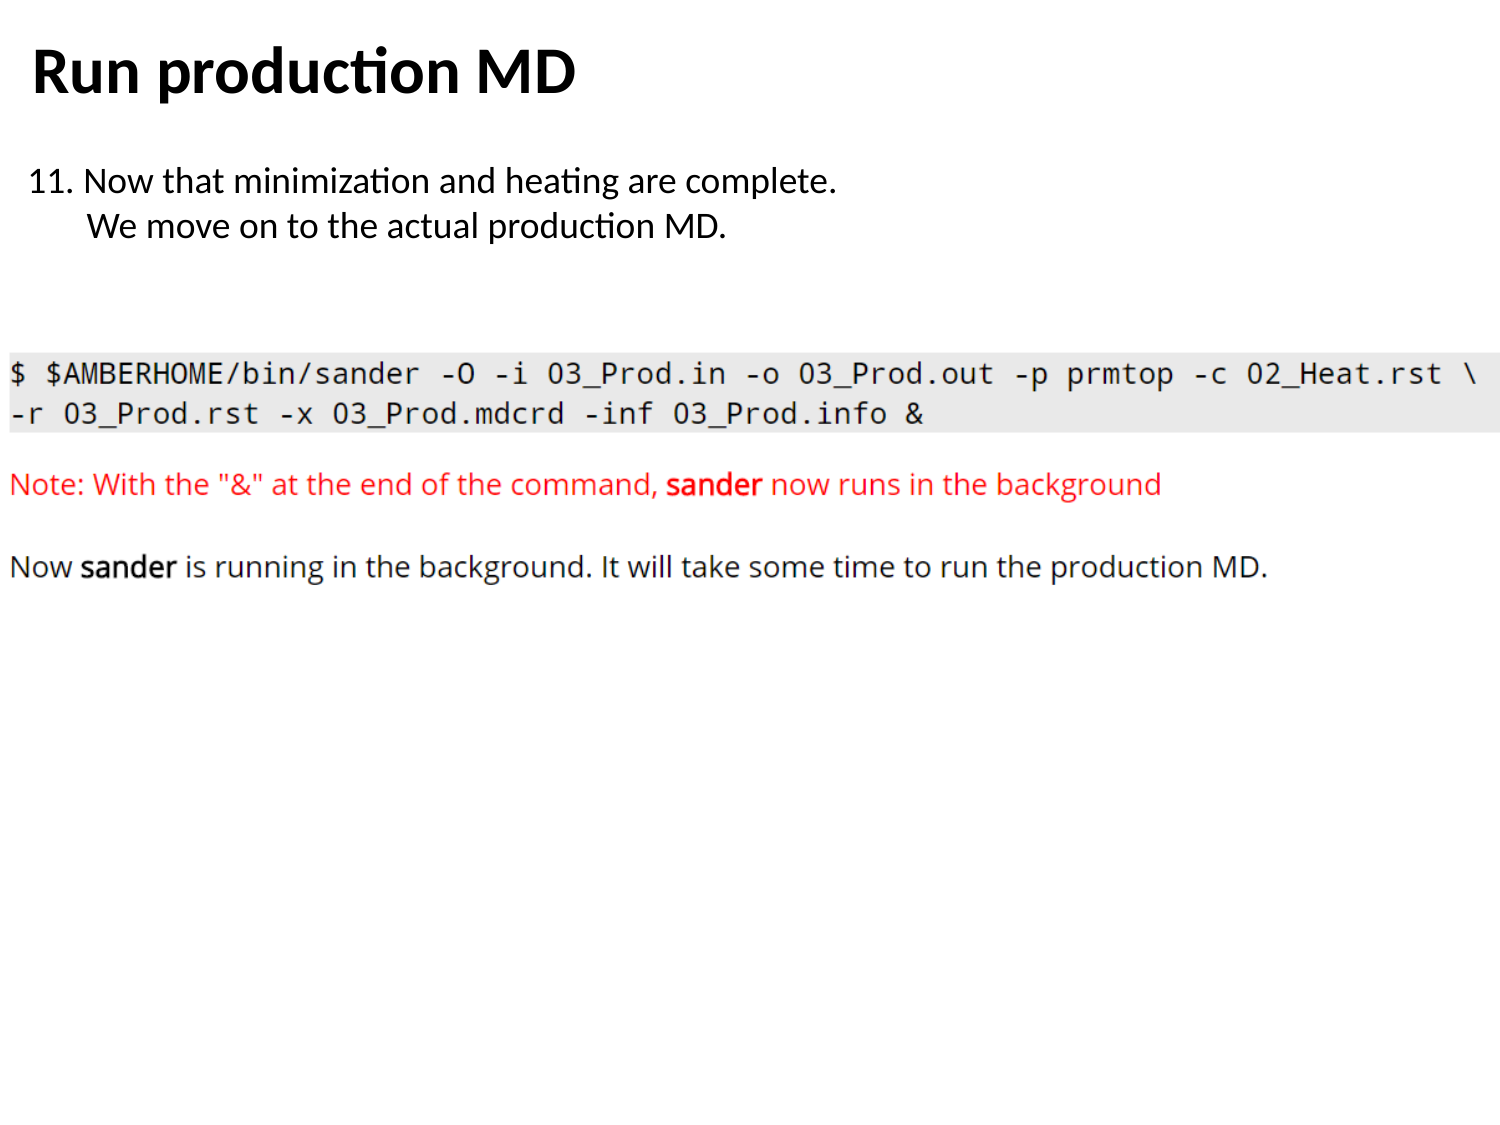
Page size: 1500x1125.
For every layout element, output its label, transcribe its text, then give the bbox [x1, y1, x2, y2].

text_box Run production MD [17, 19, 768, 114]
text_box 11. Now that minimization and heating are complete. We move on to the actual production MD. [12, 148, 1401, 254]
picture [6, 349, 1500, 606]
